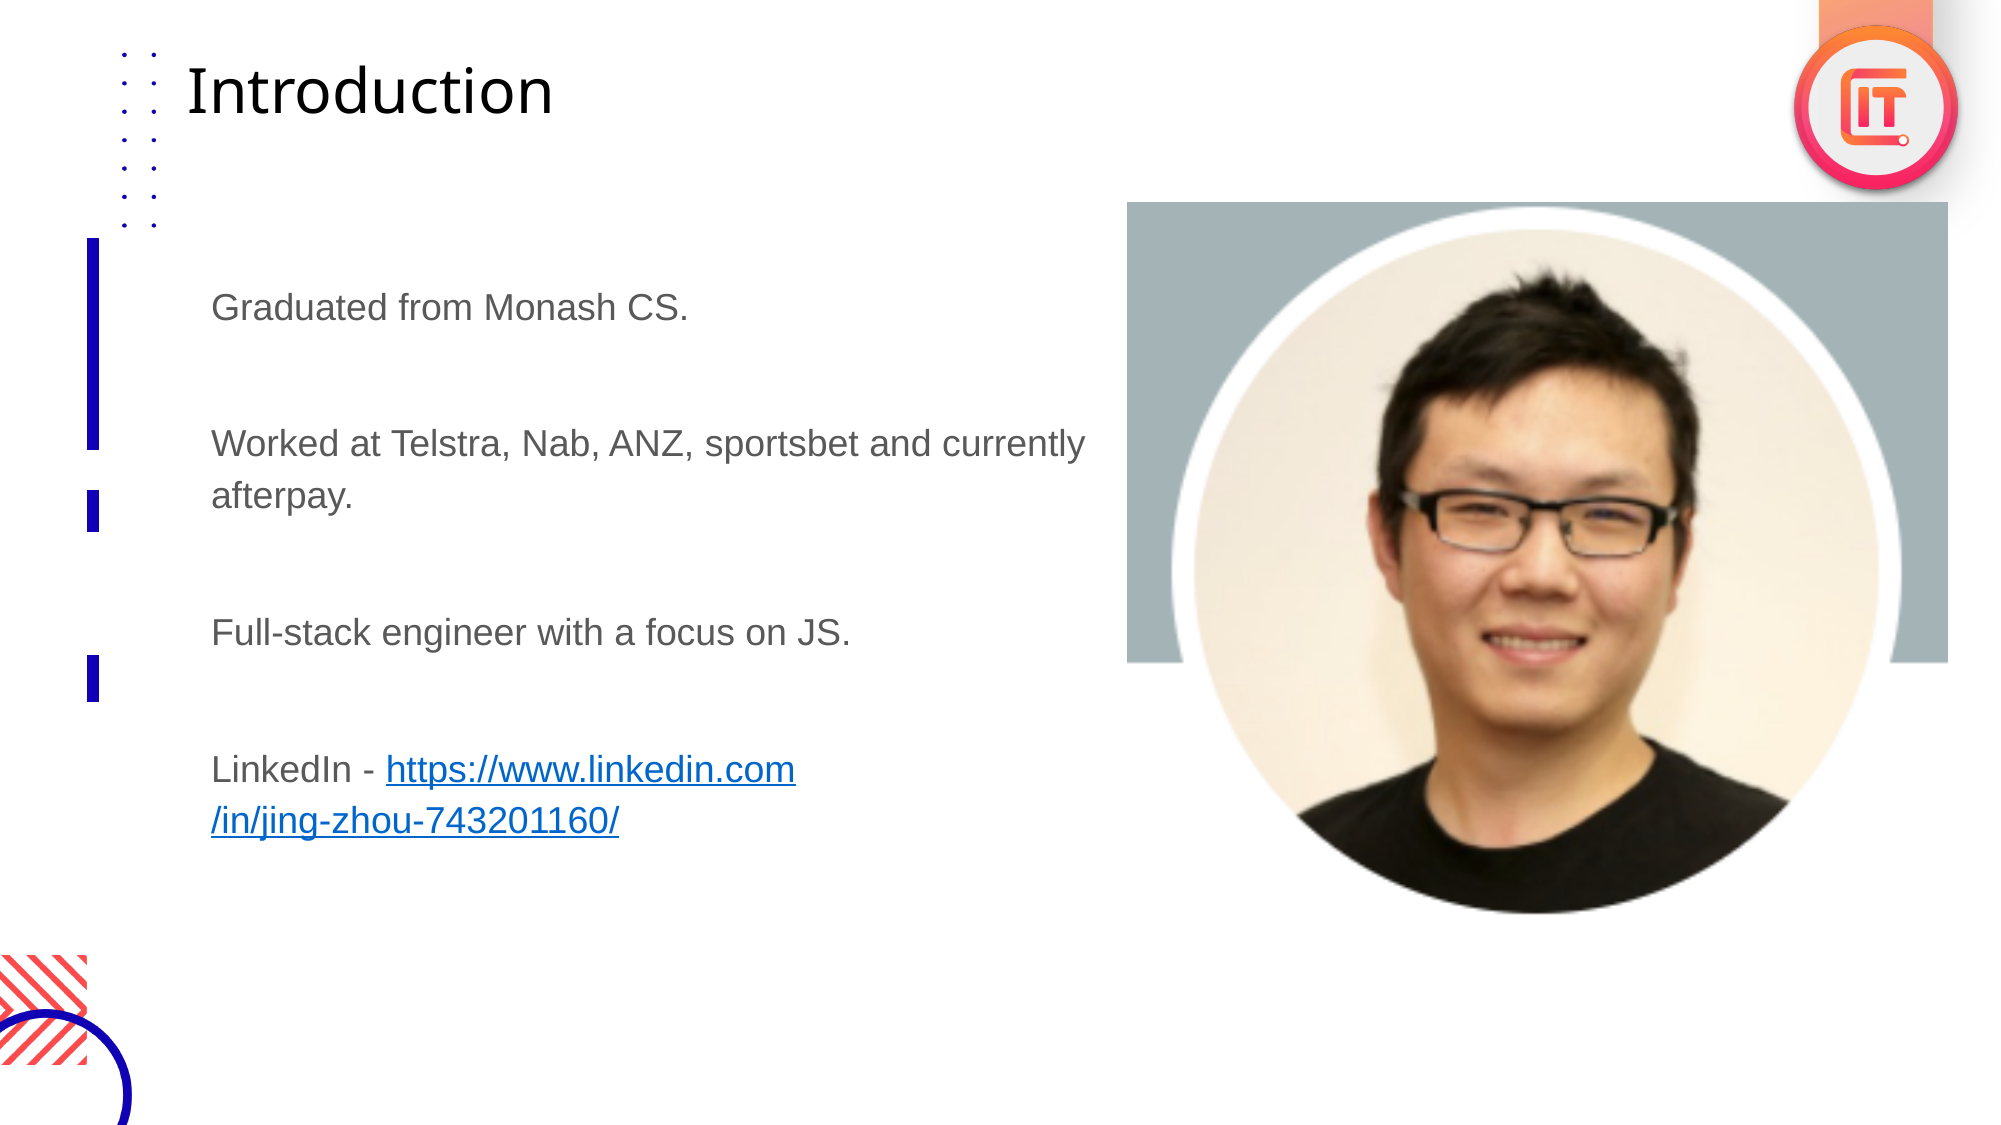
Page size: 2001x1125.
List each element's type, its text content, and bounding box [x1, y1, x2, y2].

picture [122, 52, 156, 228]
picture [1127, 202, 1948, 943]
picture [1787, 22, 1965, 200]
text_box Introduction [180, 52, 563, 135]
text_box Graduated from Monash CS. Worked at Telstra, Nab, ANZ, sportsbet and currently afterpay. Full-stack engineer with a focus on JS. LinkedIn - https://www.linkedin.com/in/jing-zhou-743201160/ [203, 268, 1112, 849]
picture [0, 955, 132, 1125]
